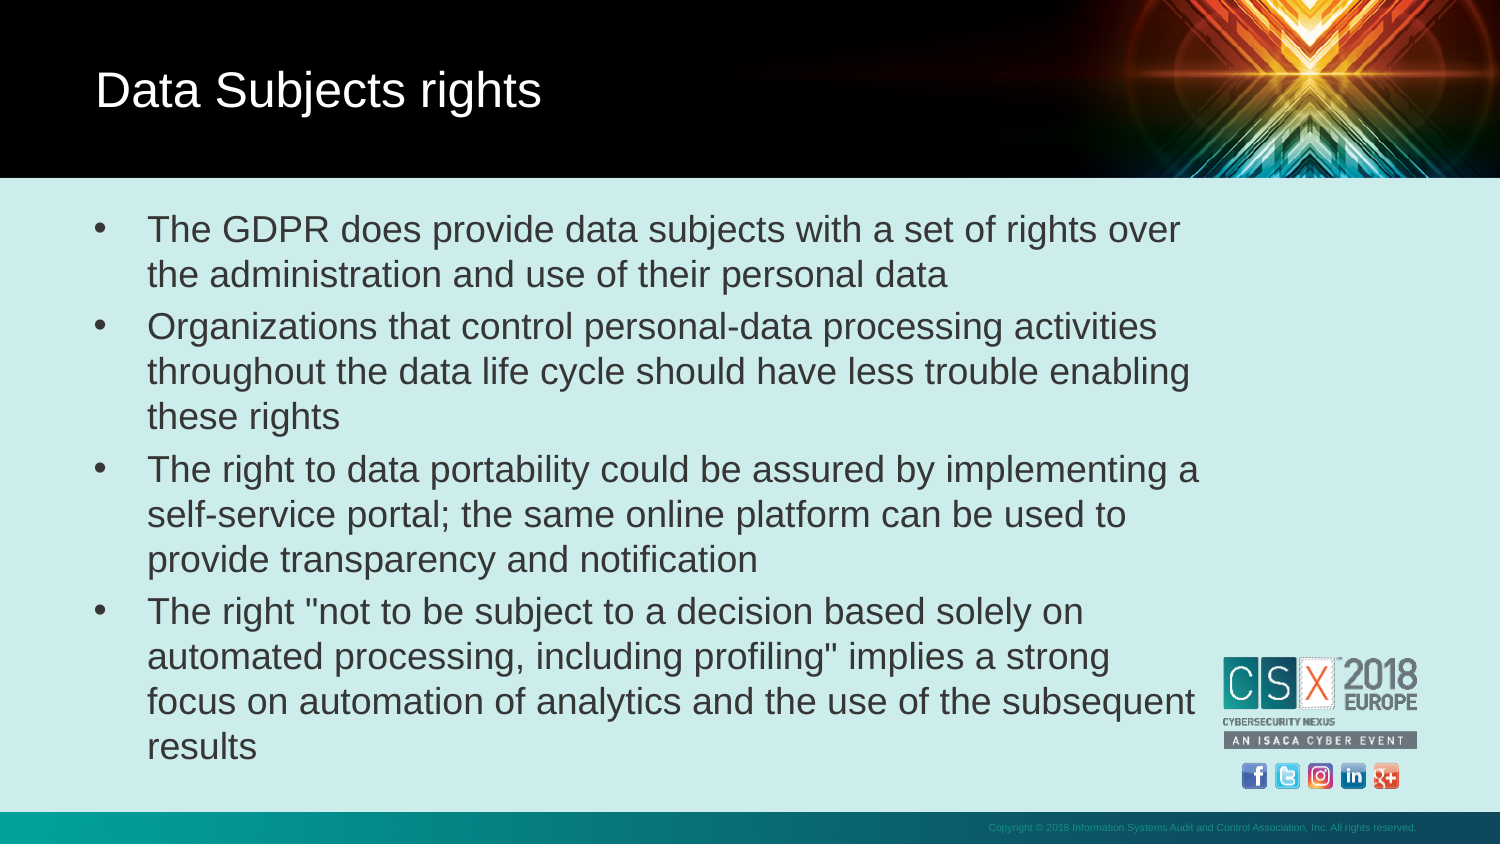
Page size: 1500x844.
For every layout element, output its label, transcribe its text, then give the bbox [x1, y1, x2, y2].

list The GDPR does provide data subjects with a set of rights over the administration and use of their personal data Organizations that control personal-data processing activities throughout the data life cycle should have less trouble enabling these rights The right to data portability could be assured by implementing a self-service portal; the same online platform can be used to provide transparency and notification The right "not to be subject to a decision based solely on automated processing, including profiling" implies a strong focus on automation of analytics and the use of the subsequent results [80, 198, 1218, 775]
picture [0, 0, 1500, 844]
list Data Subjects rights [80, 0, 1219, 176]
